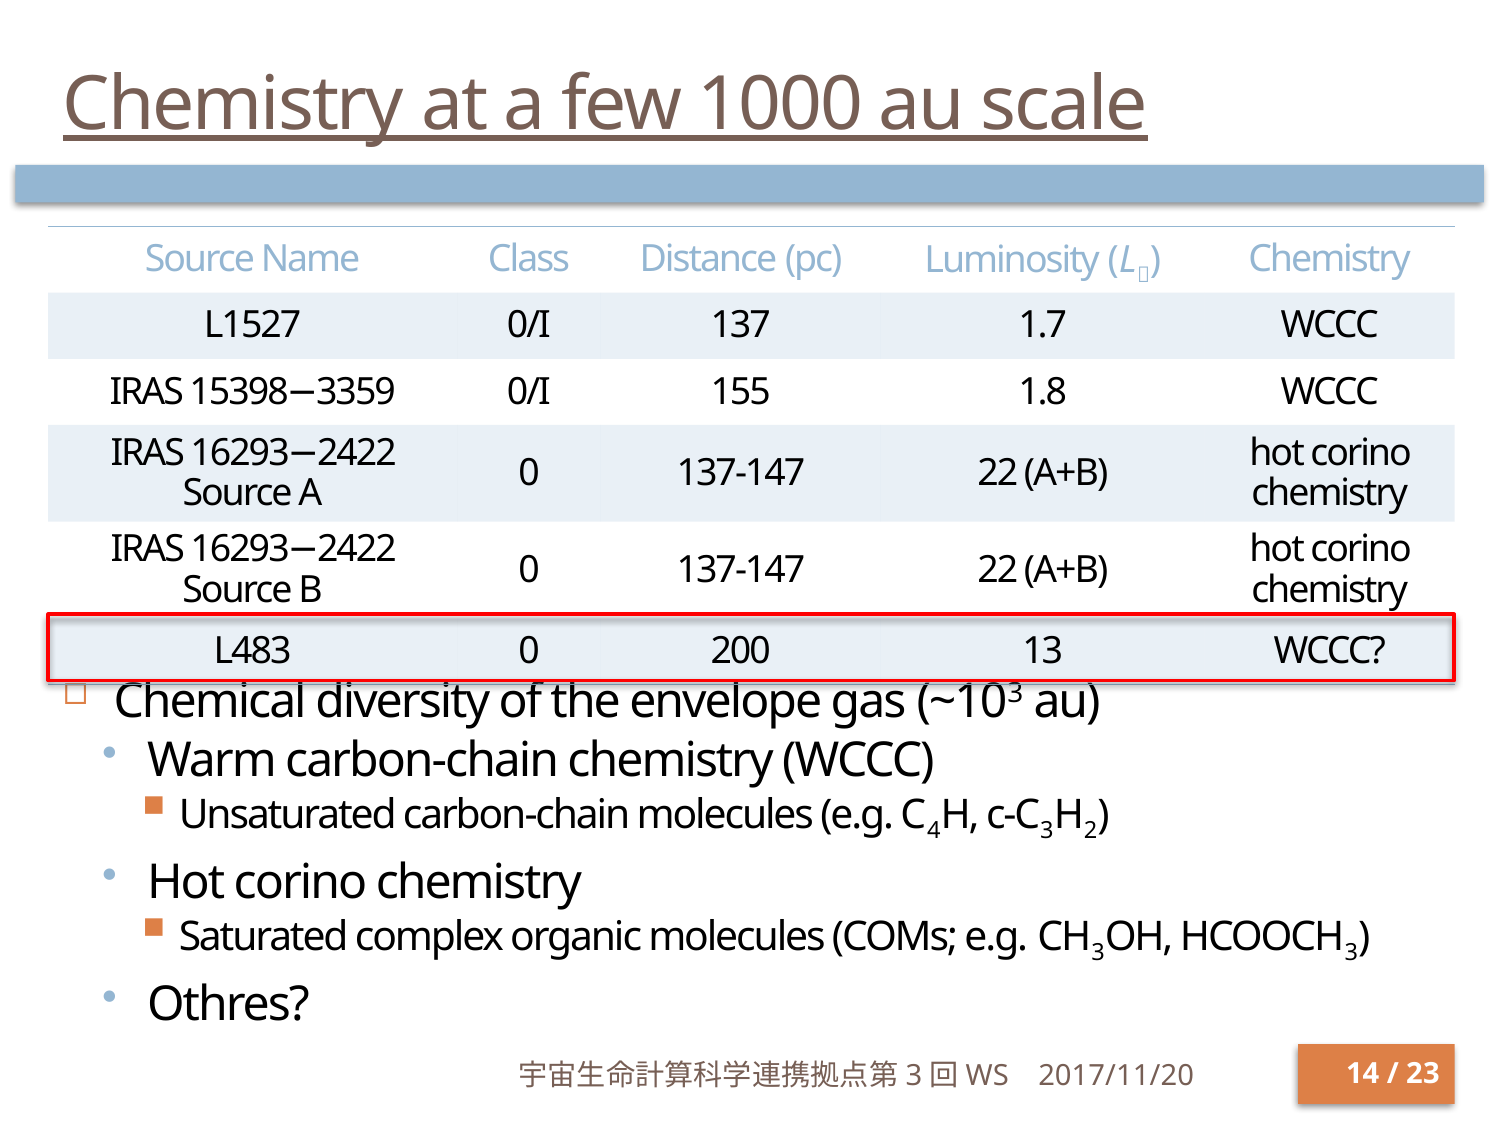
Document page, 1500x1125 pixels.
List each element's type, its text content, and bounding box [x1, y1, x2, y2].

table_cell hot corino chemistry [1205, 425, 1455, 522]
table_cell 137-147 [601, 522, 881, 613]
table_cell 22 (A+B) [881, 425, 1205, 522]
table_cell IRAS 16293−2422 Source B [48, 522, 457, 614]
table_header Chemistry [1205, 227, 1455, 293]
table_cell WCCC [1205, 359, 1455, 425]
table_cell 155 [601, 359, 881, 425]
slide_number 13 / 23 [1298, 1044, 1455, 1104]
table_cell 22 (A+B) [881, 522, 1205, 613]
list Chemical diversity of the envelope gas (~103 au) Warm carbon-chain chemistry (WCCC) Unsaturated carbon-chain molecules (e.g. C4H, c-C3H2) Hot corino chemistry Saturated complex organic molecules (COMs; e.g. CH3OH, HCOOCH3) Othres? [48, 690, 1455, 1045]
table_cell WCCC [1205, 293, 1455, 359]
table_cell 0 [457, 425, 601, 522]
table_cell 0 [457, 522, 601, 613]
title Chemistry at a few 1000 au scale [48, 37, 1455, 162]
table_header Class [457, 227, 601, 293]
table_cell 0/I [457, 359, 601, 425]
table_cell IRAS 15398−3359 [48, 359, 457, 425]
table_header Source Name [48, 227, 457, 293]
table_cell hot corino chemistry [1205, 522, 1455, 614]
table_cell 0/I [457, 293, 601, 359]
table_cell 1.8 [881, 359, 1205, 425]
text_box [47, 614, 1455, 681]
table_cell 1.7 [881, 293, 1205, 359]
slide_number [1023, 1044, 1296, 1104]
footer 宇宙生命計算科学連携拠点第3回WS [48, 1044, 1023, 1104]
table_cell IRAS 16293−2422 Source A [48, 425, 457, 522]
table_header Distance (pc) [601, 227, 881, 293]
table_cell L1527 [48, 293, 457, 359]
table_header Luminosity (L) [881, 227, 1205, 293]
table_cell 137-147 [601, 425, 881, 522]
table_cell 137 [601, 293, 881, 359]
